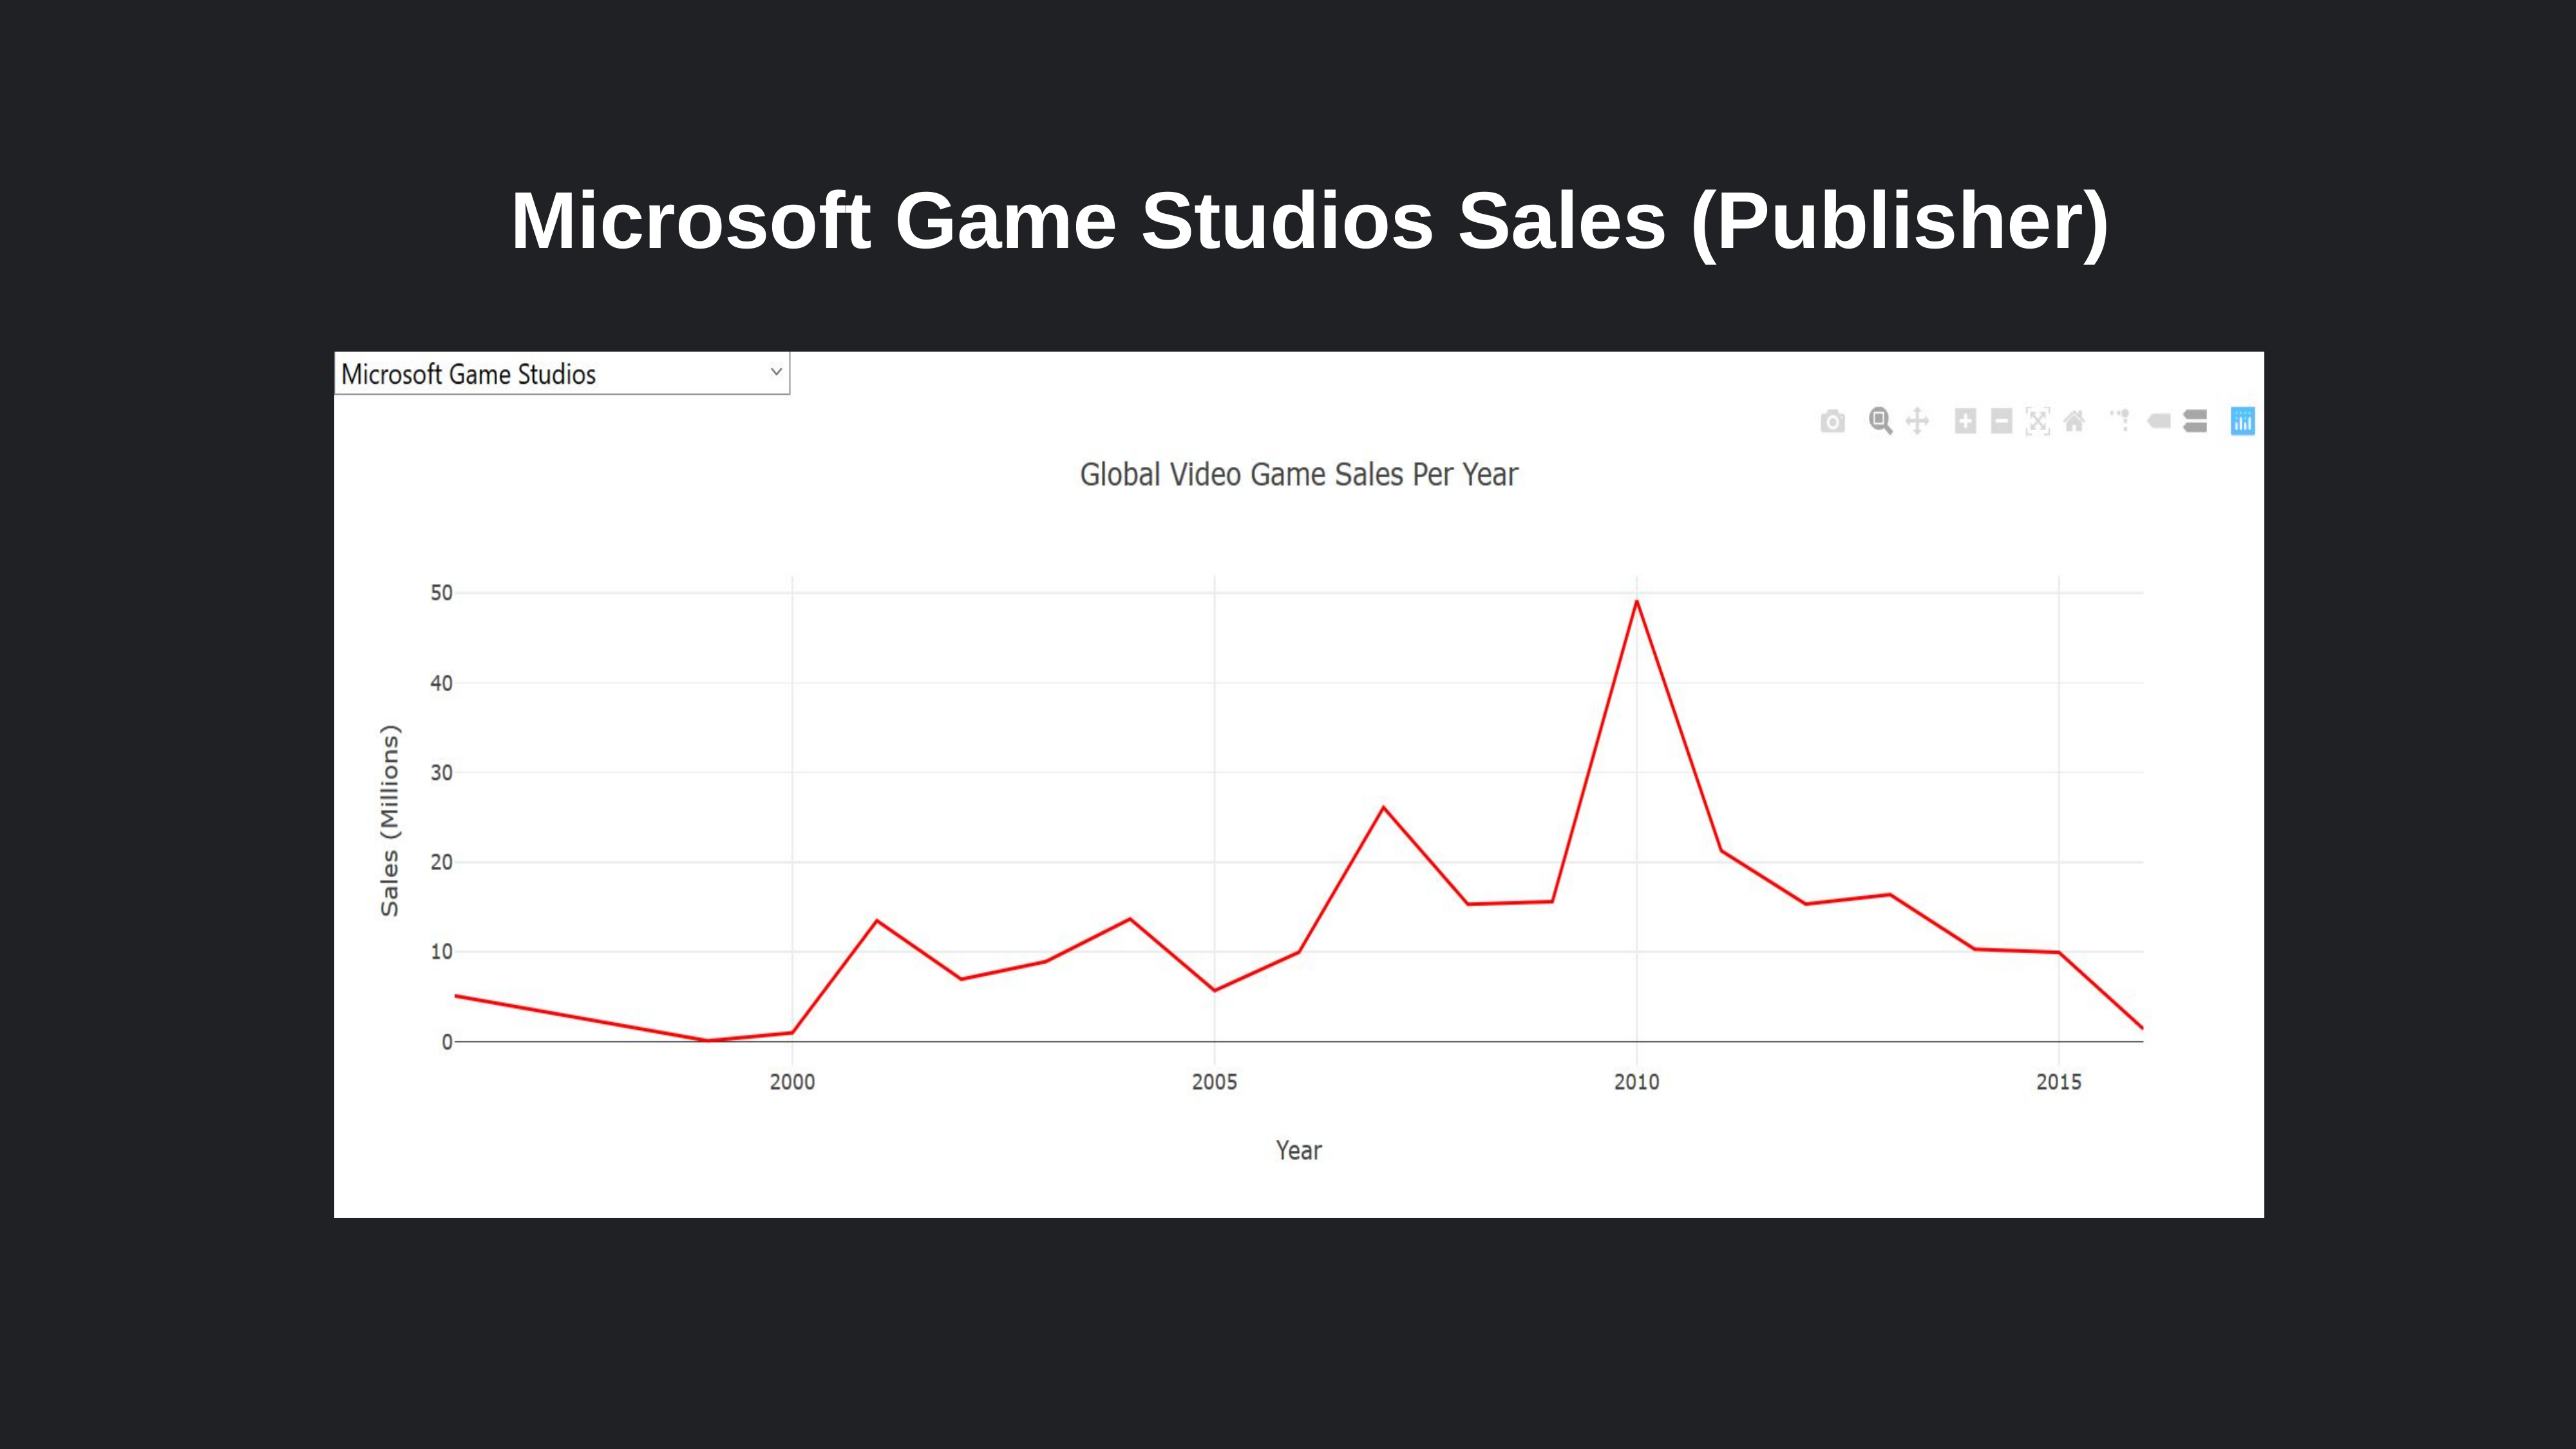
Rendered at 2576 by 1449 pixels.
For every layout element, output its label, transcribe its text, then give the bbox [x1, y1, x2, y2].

picture [334, 352, 2264, 1218]
text_box Microsoft Game Studios Sales (Publisher) [510, 163, 2284, 270]
